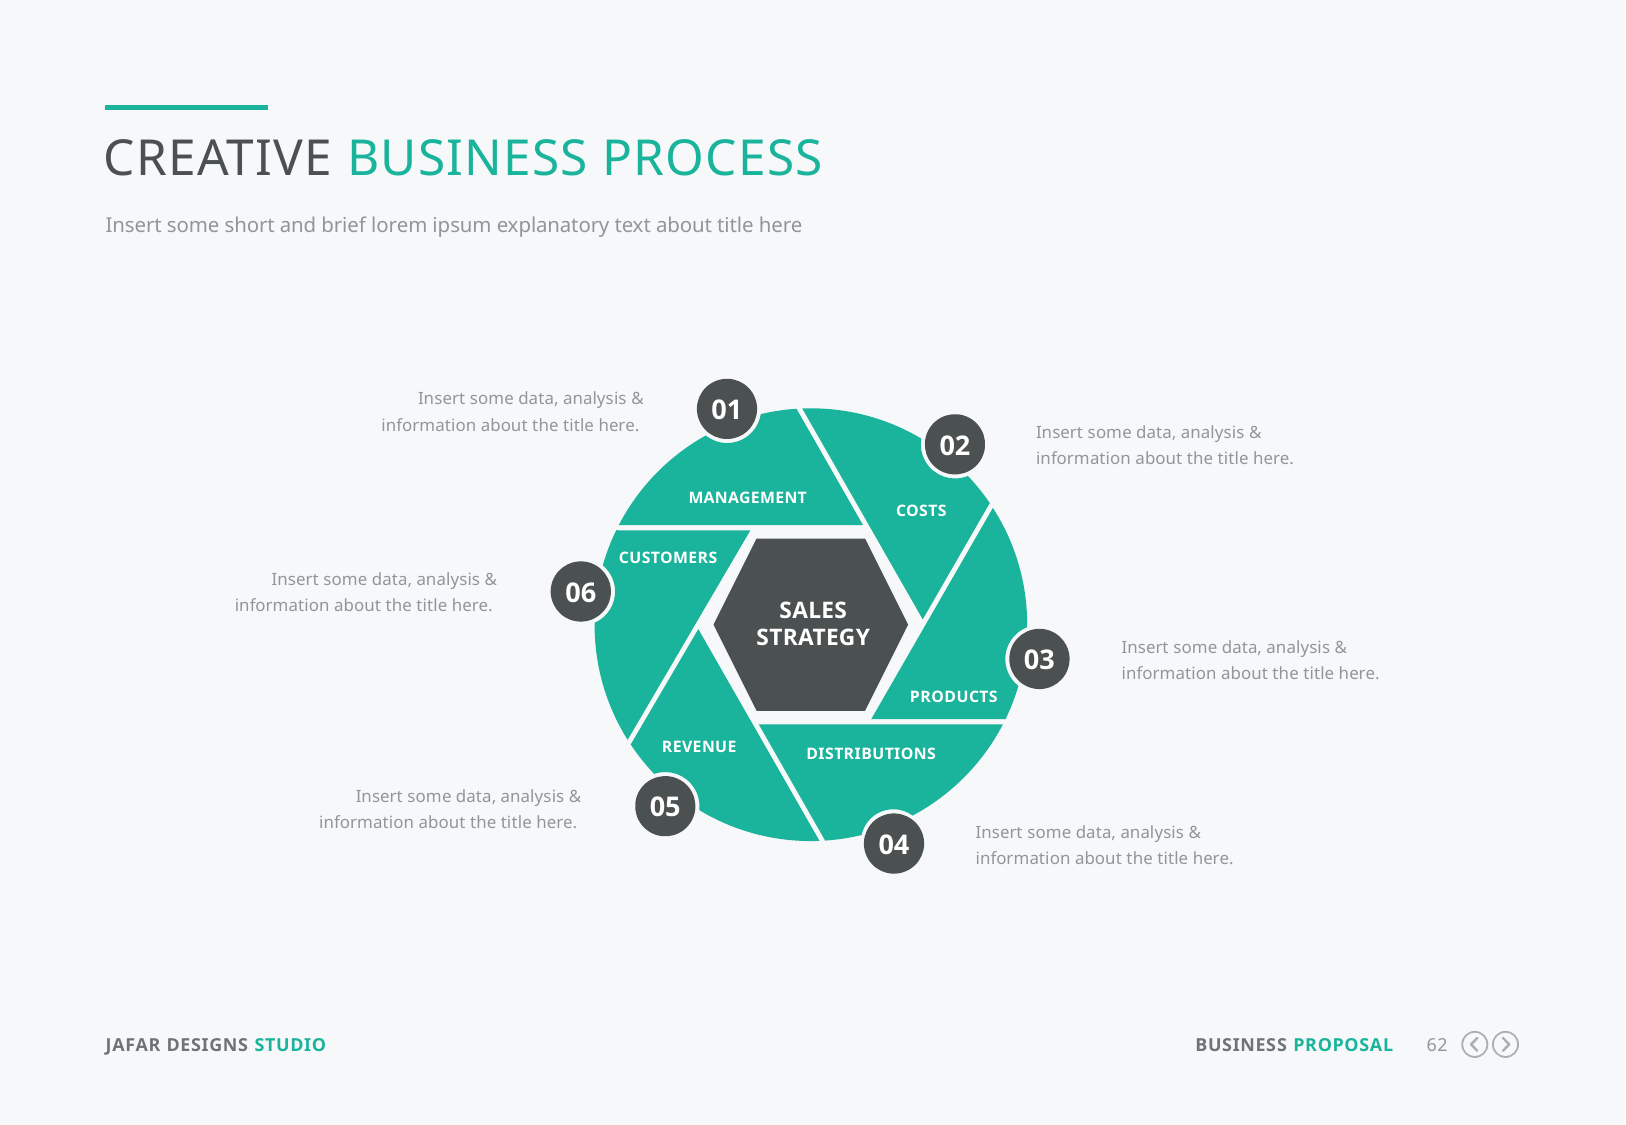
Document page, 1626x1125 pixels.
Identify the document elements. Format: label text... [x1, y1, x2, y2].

text_box Insert some data, analysis & information about the title here. [297, 779, 582, 832]
text_box Costs [863, 500, 980, 520]
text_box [548, 559, 614, 624]
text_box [631, 772, 700, 841]
text_box Insert some data, analysis & information about the title here. [975, 815, 1260, 868]
text_box Sales strategy [732, 596, 894, 651]
text_box Revenue [640, 736, 758, 756]
text_box [802, 408, 990, 620]
text_box Products [895, 686, 1013, 706]
text_box [758, 724, 1003, 841]
text_box [594, 530, 751, 740]
text_box [618, 408, 864, 526]
text_box Customers [609, 548, 727, 568]
text_box Insert some data, analysis & information about the title here. [359, 381, 644, 435]
list Creative business process [103, 125, 1518, 188]
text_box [921, 410, 989, 479]
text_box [859, 809, 929, 878]
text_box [1007, 626, 1072, 692]
text_box Insert some data, analysis & information about the title here. [1036, 415, 1321, 469]
text_box Insert some data, analysis & information about the title here. [1121, 630, 1406, 683]
text_box Management [654, 488, 841, 508]
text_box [692, 374, 762, 443]
text_box [712, 537, 910, 712]
text_box [871, 507, 1028, 720]
text_box [630, 629, 820, 842]
text_box Insert some data, analysis & information about the title here. [213, 562, 498, 616]
text_box Distributions [778, 743, 965, 763]
list Insert some short and brief lorem ipsum explanatory text about title here [105, 209, 1519, 241]
